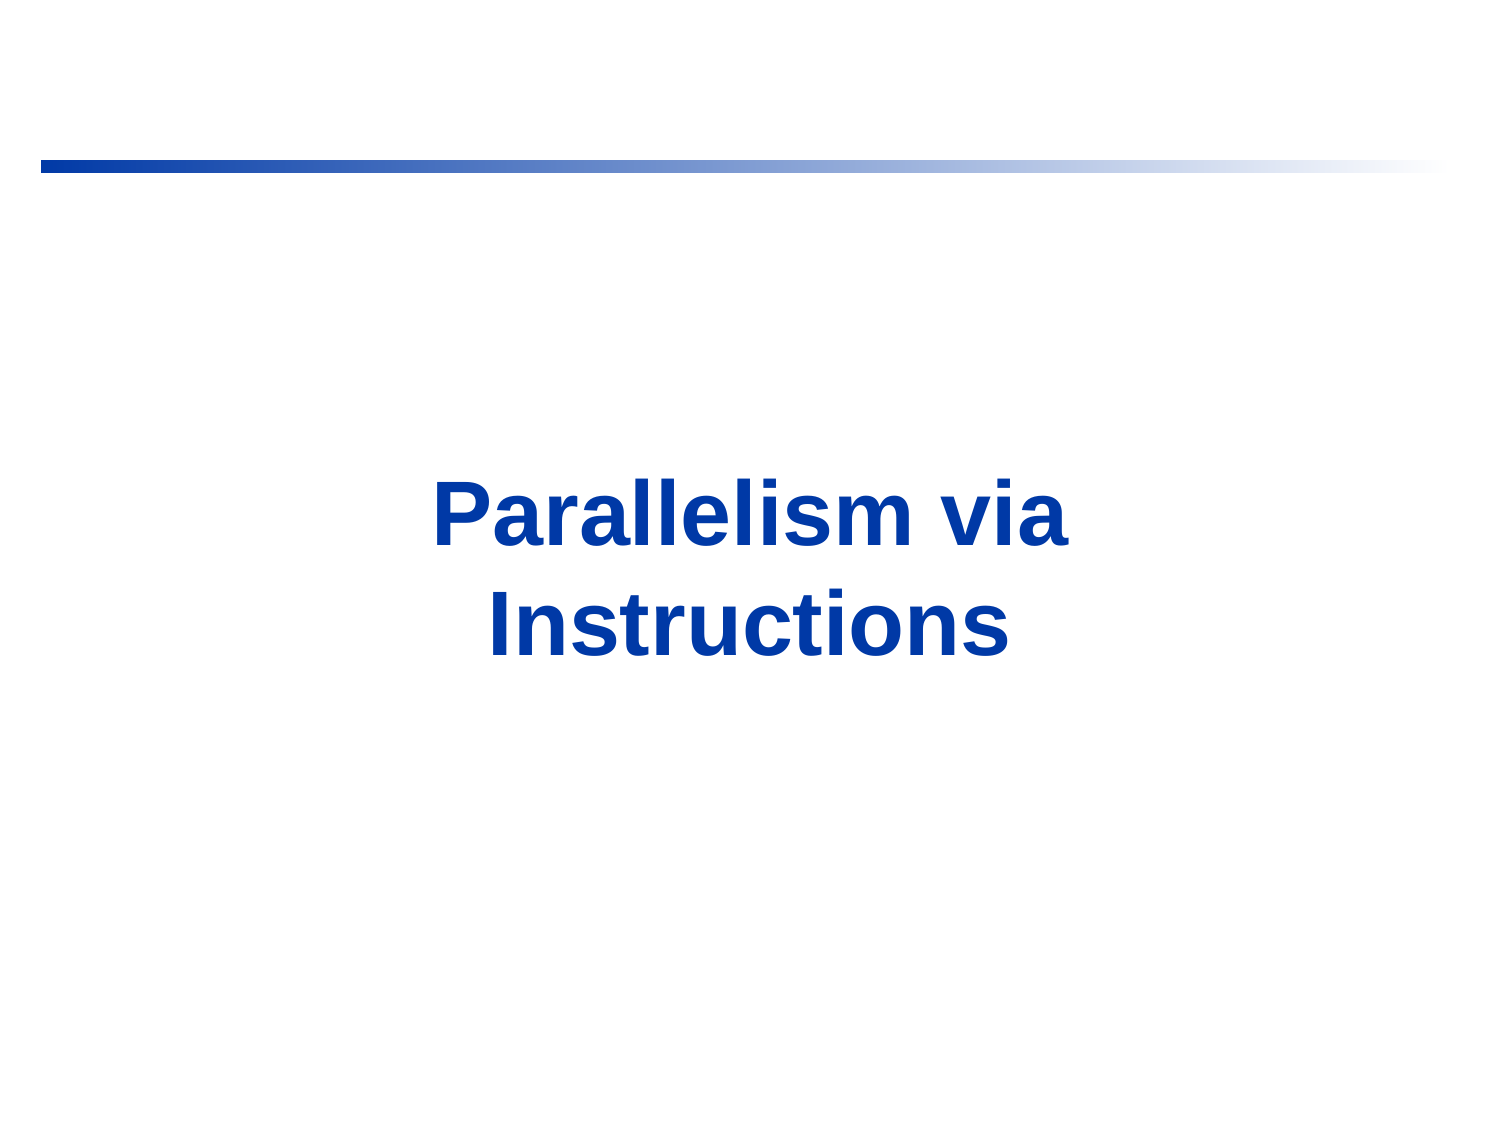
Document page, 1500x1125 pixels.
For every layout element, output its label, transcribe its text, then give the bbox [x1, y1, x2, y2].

title Parallelism via Instructions [165, 443, 1335, 682]
